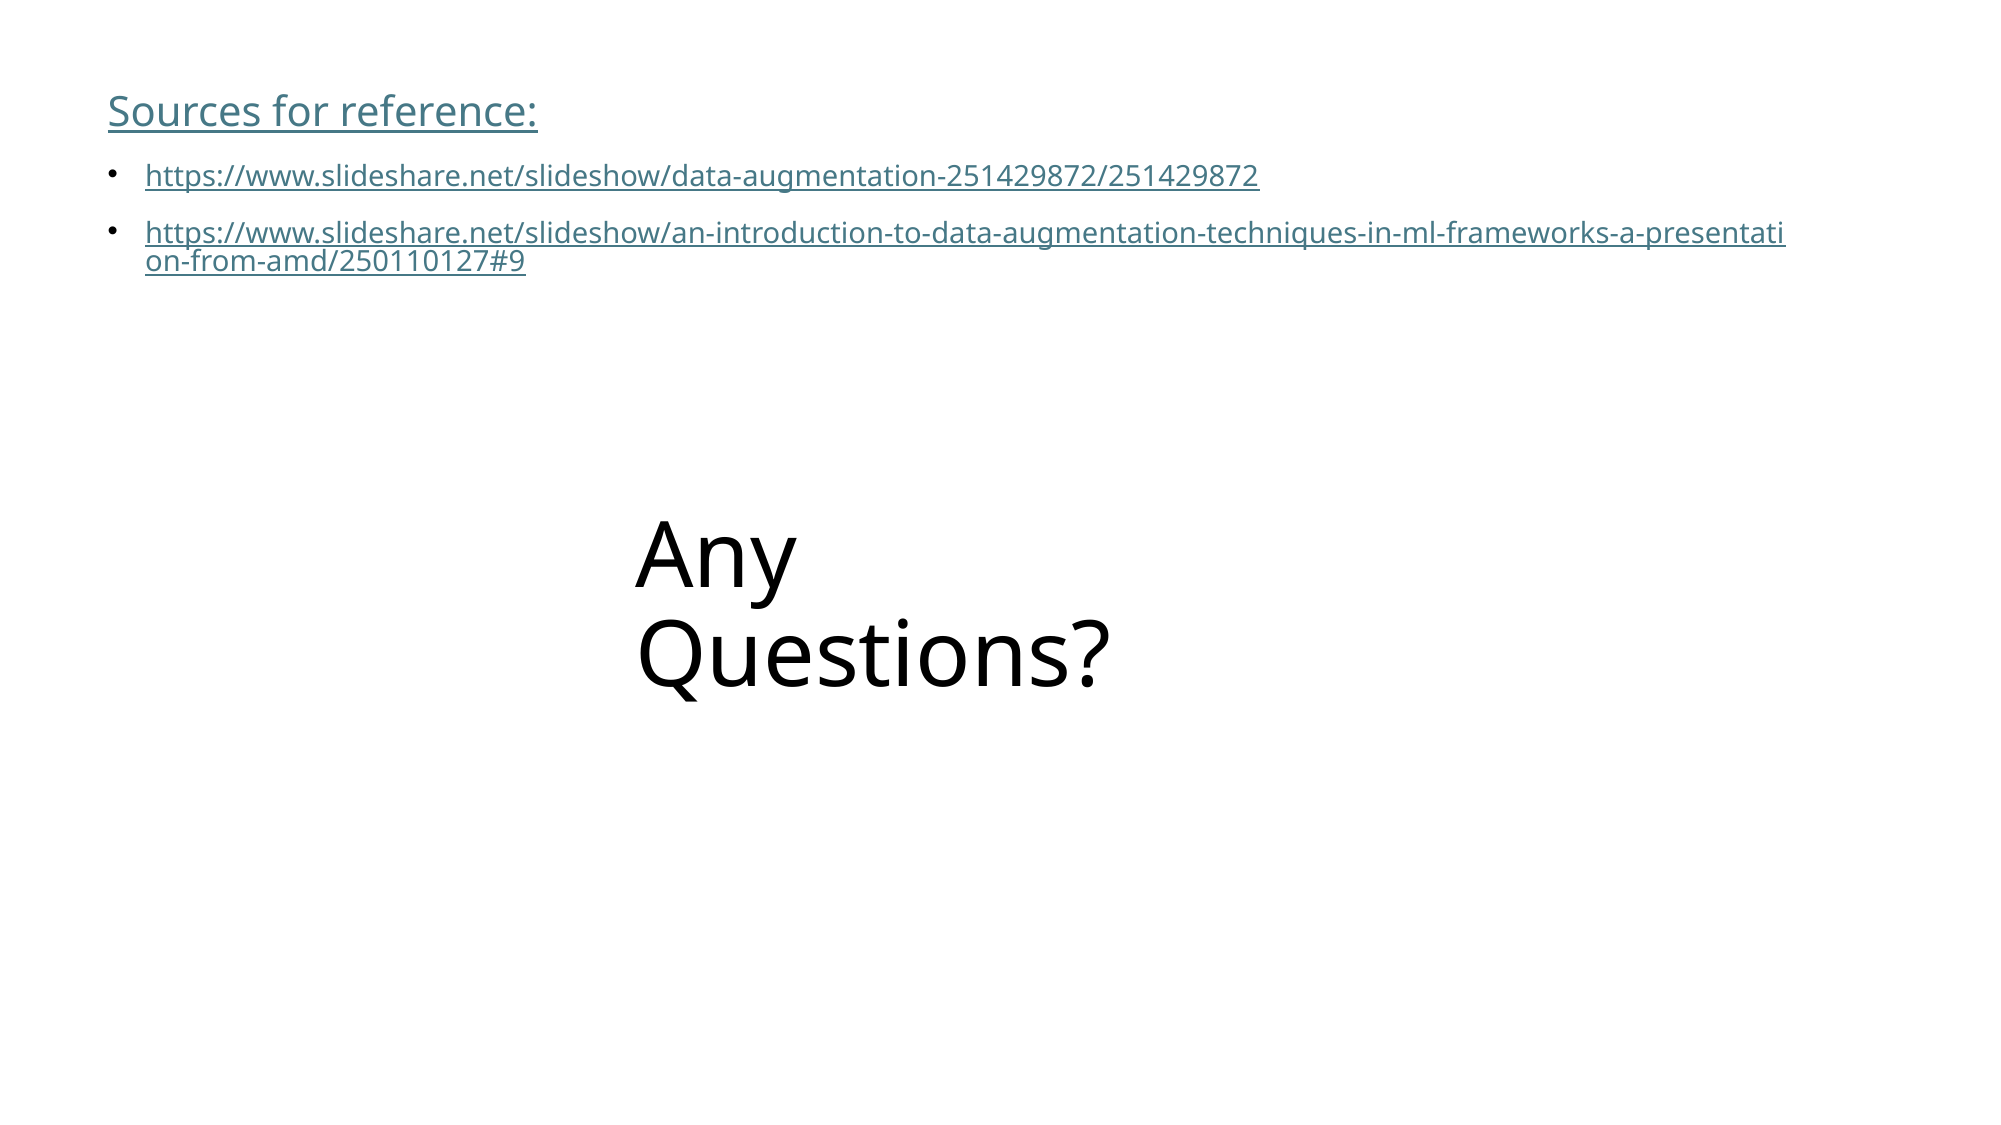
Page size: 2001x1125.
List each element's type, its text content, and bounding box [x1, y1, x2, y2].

title Any Questions? [619, 499, 1261, 717]
list Sources for reference: https://www.slideshare.net/slideshow/data-augmentation-251429872/251429872 https://www.slideshare.net/slideshow/an-introduction-to-data-augmentation-techniques-in-ml-frameworks-a-presentation-from-amd/250110127#9 [92, 78, 1818, 334]
